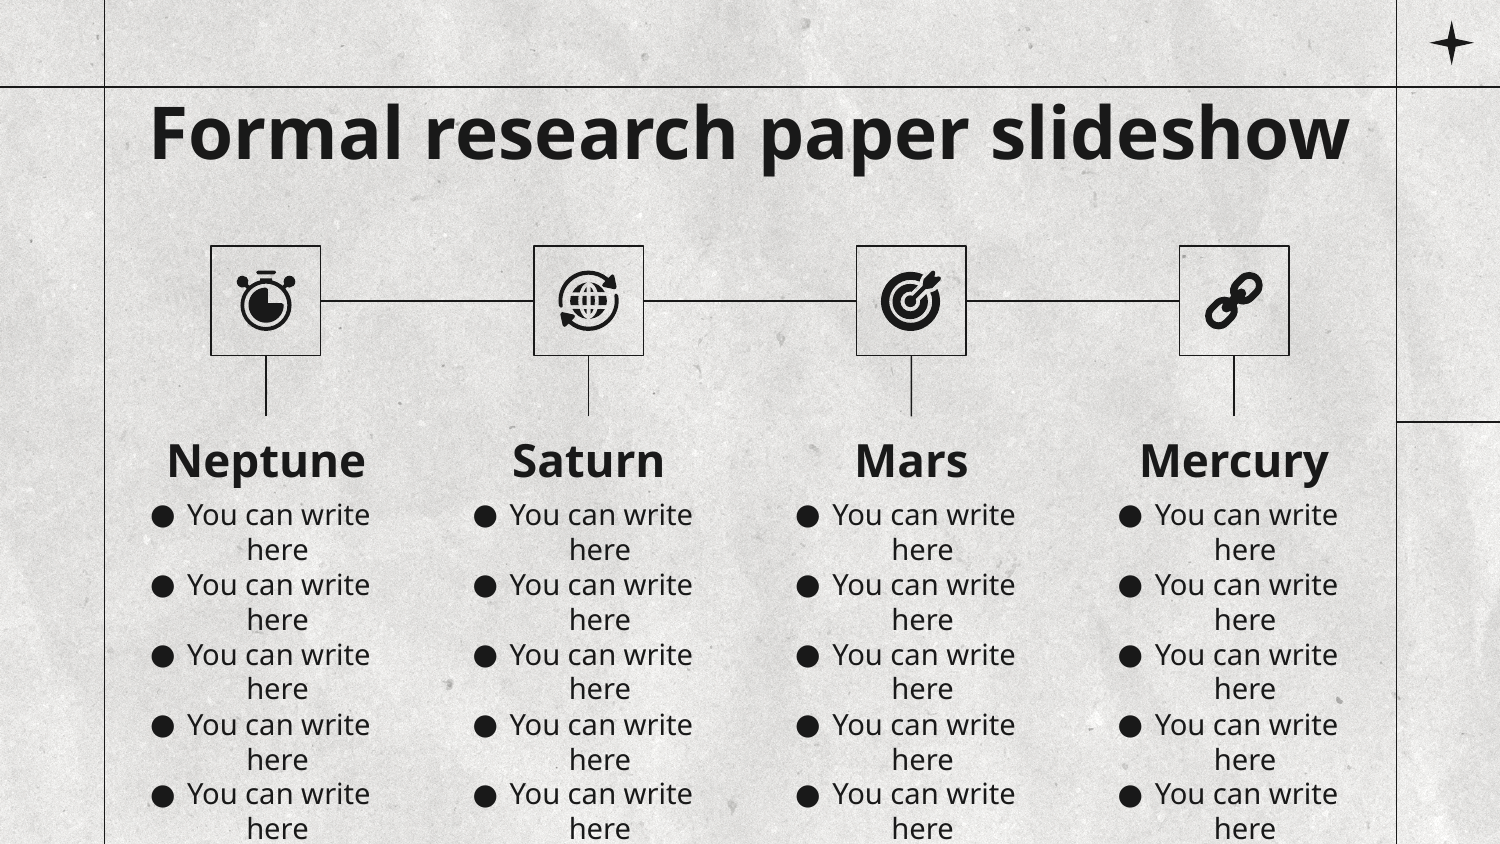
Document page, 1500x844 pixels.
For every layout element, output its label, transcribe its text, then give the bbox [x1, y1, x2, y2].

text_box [760, 416, 1063, 717]
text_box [210, 245, 321, 356]
picture [0, 88, 104, 844]
picture [1397, 88, 1500, 421]
picture [1397, 423, 1500, 844]
picture [105, 0, 1396, 86]
title Formal research paper slideshow [118, 86, 1382, 189]
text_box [533, 245, 644, 356]
picture [0, 0, 104, 86]
picture [1397, 0, 1500, 86]
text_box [1082, 416, 1385, 717]
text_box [437, 416, 740, 717]
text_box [115, 416, 418, 717]
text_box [1179, 245, 1290, 356]
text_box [856, 245, 967, 356]
picture [105, 88, 1396, 844]
